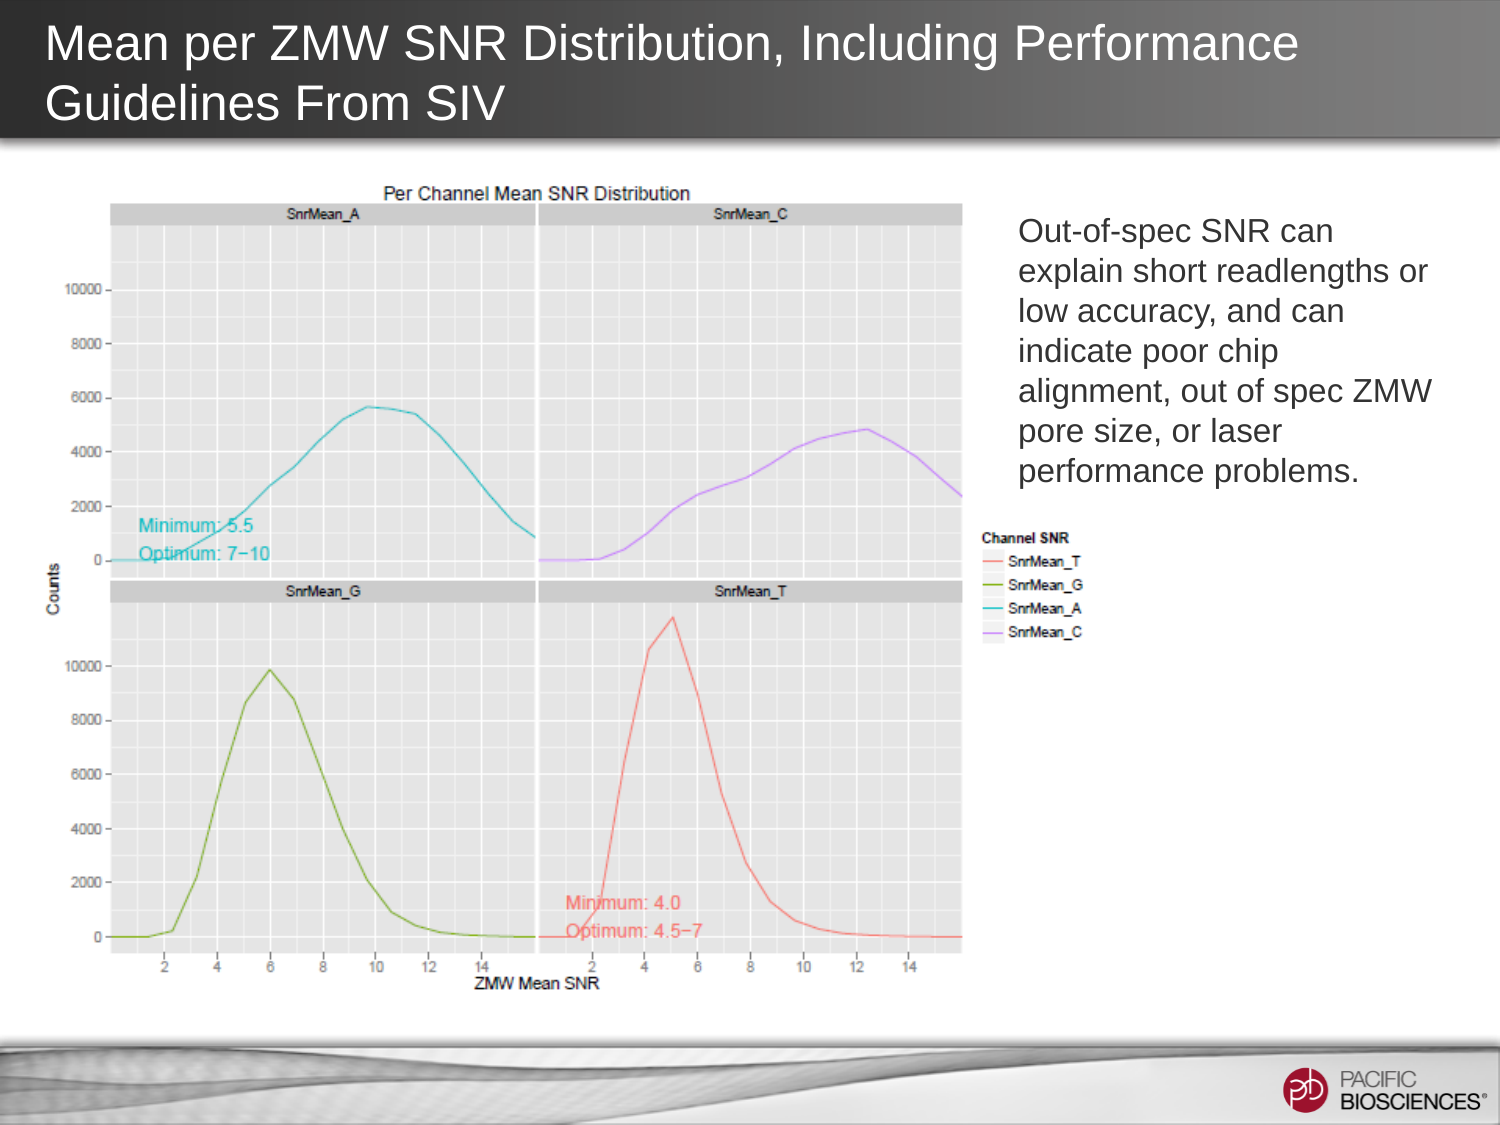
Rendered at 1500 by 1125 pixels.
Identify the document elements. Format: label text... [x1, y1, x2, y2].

text_box Out-of-spec SNR can explain short readlengths or low accuracy, and can indicate poor chip alignment, out of spec ZMW pore size, or laser performance problems. [1098, 202, 1450, 497]
picture [0, 0, 1500, 1125]
title Mean per ZMW SNR Distribution, Including Performance Guidelines From SIV [29, 0, 1380, 141]
